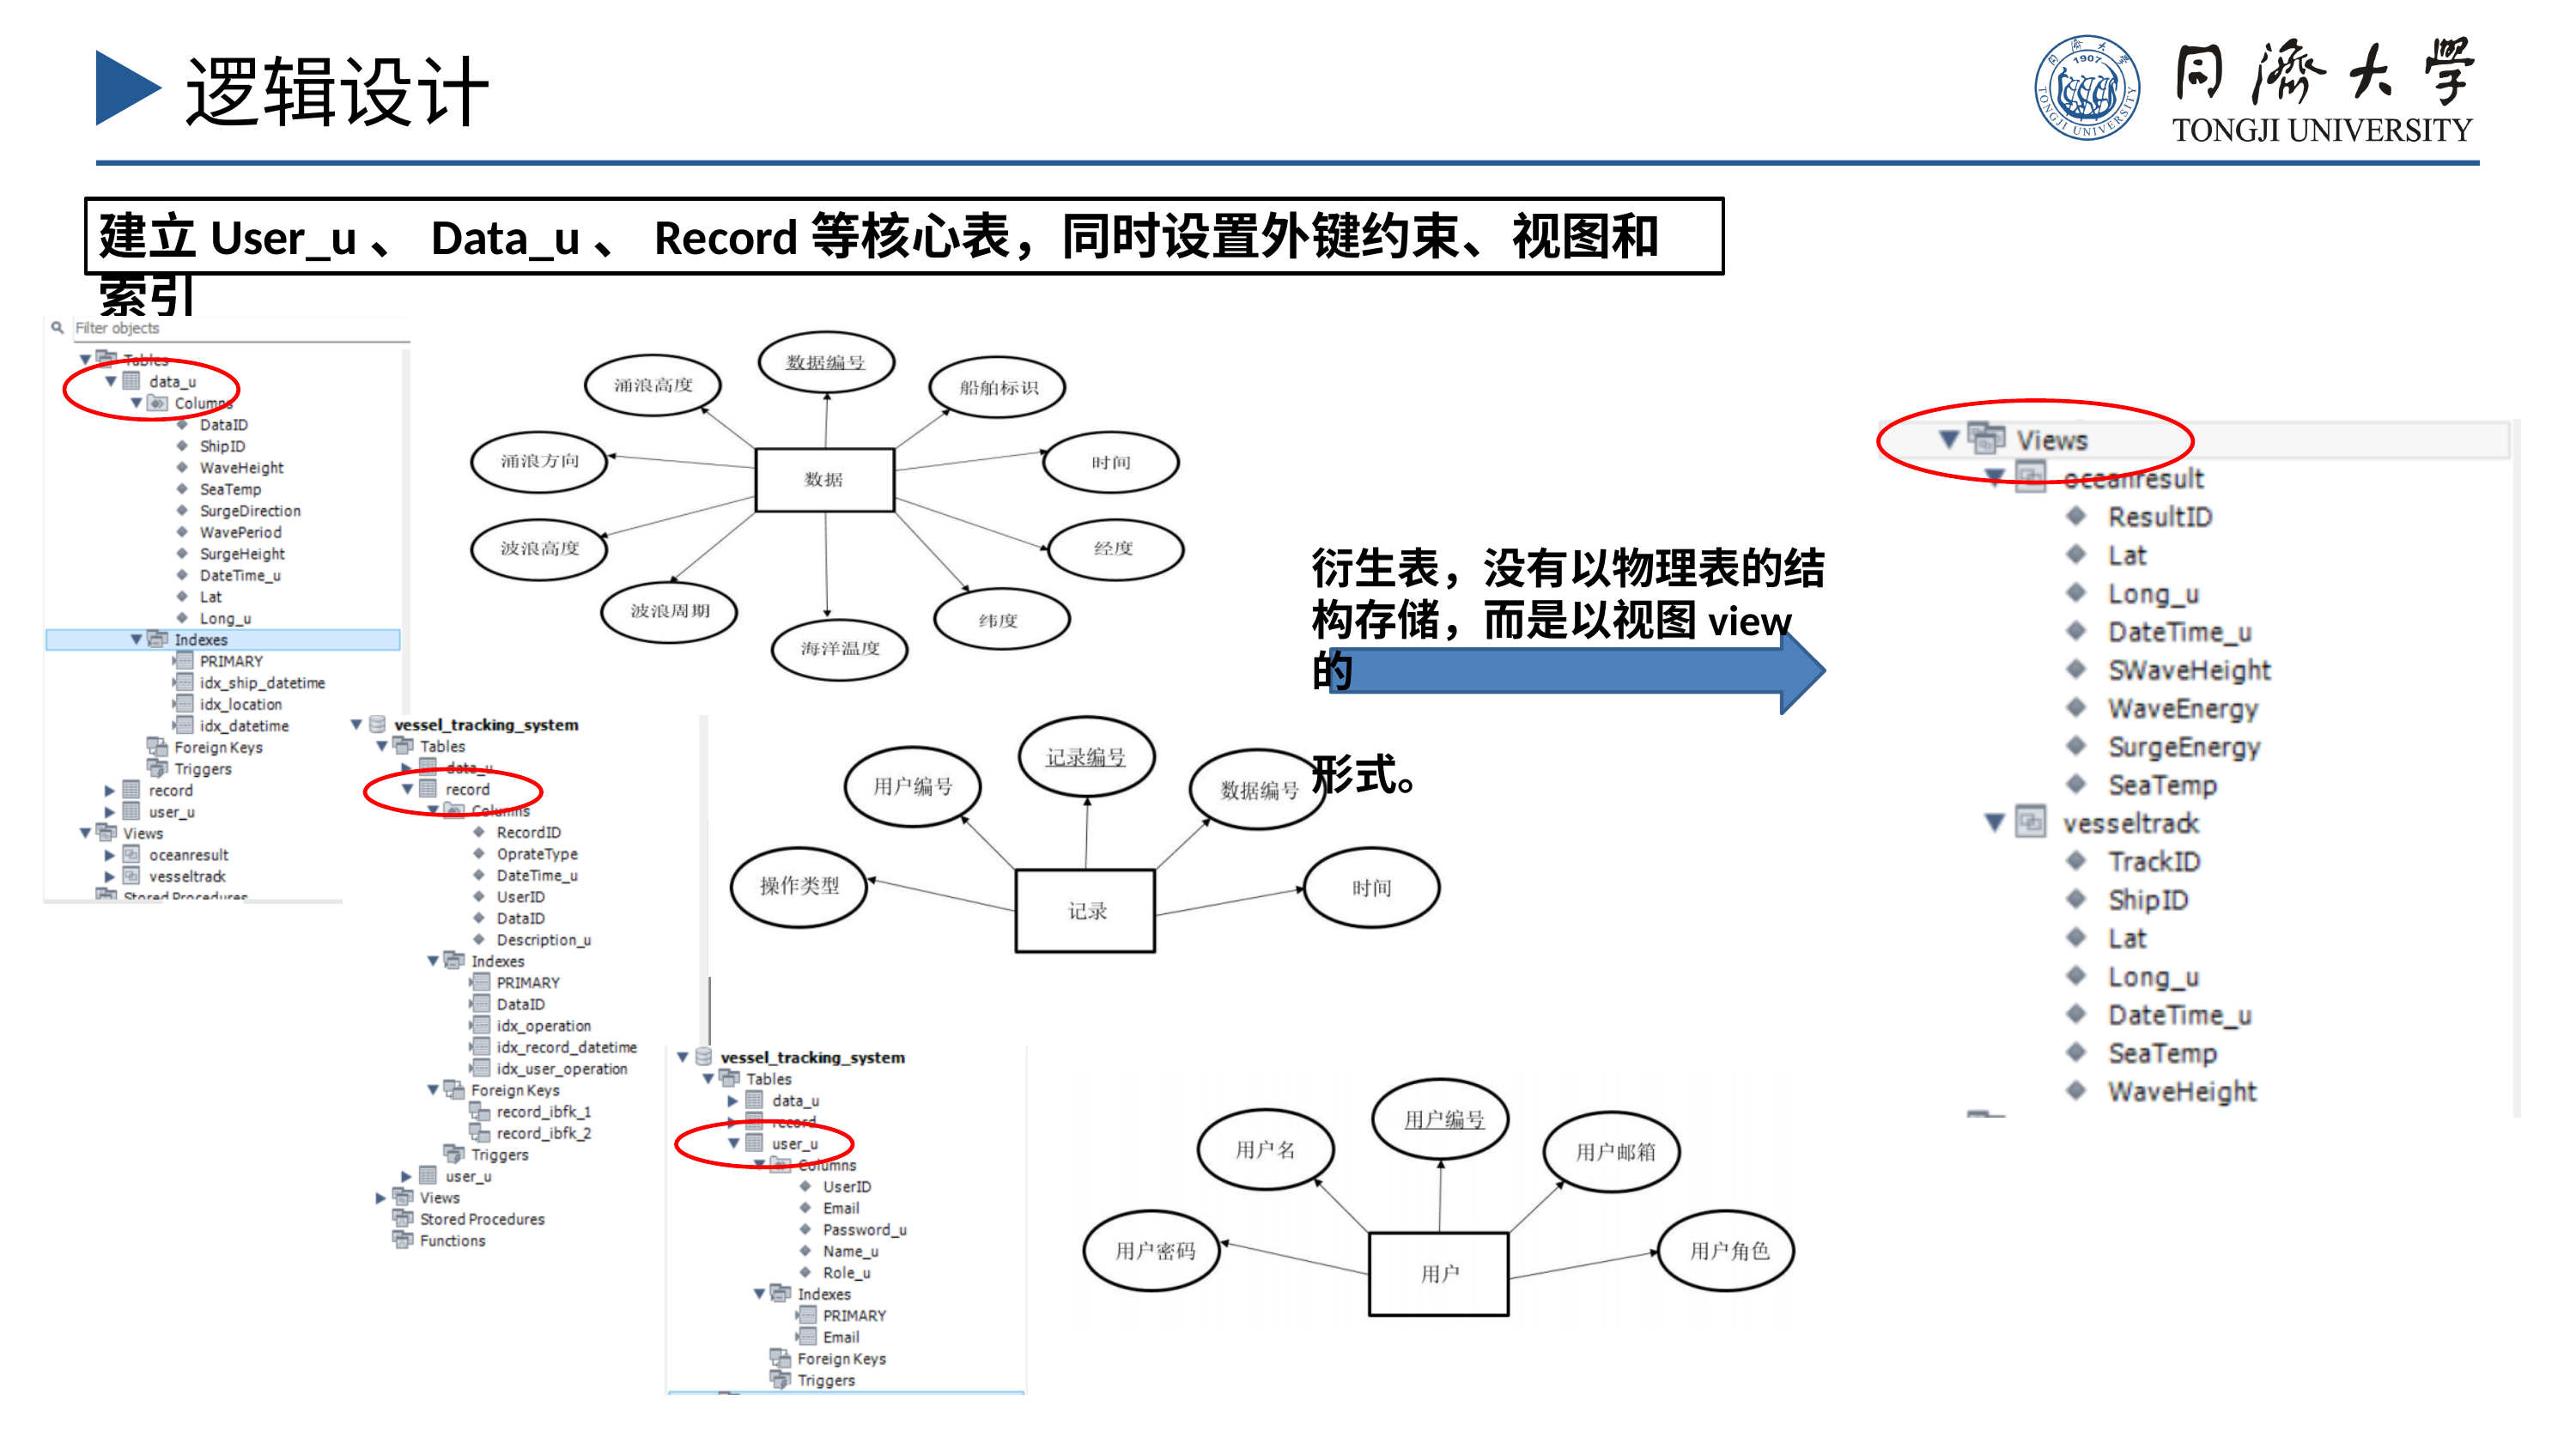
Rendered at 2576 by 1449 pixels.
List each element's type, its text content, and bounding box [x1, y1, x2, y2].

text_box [91, 54, 167, 122]
text_box 逻辑设计 [184, 28, 931, 136]
text_box 衍生表，没有以物理表的结构存储，而是以视图view的 形式。 [1298, 535, 1845, 805]
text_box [2028, 28, 2481, 148]
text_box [1878, 400, 2521, 1118]
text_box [343, 715, 711, 1259]
text_box 建立User_u、Data_u、Record等核心表，同时设置外键约束、视图和索引 [85, 198, 1723, 274]
picture [708, 702, 1452, 977]
picture [428, 306, 1234, 694]
picture [1041, 1067, 1821, 1332]
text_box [665, 1046, 1028, 1396]
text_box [42, 316, 410, 904]
